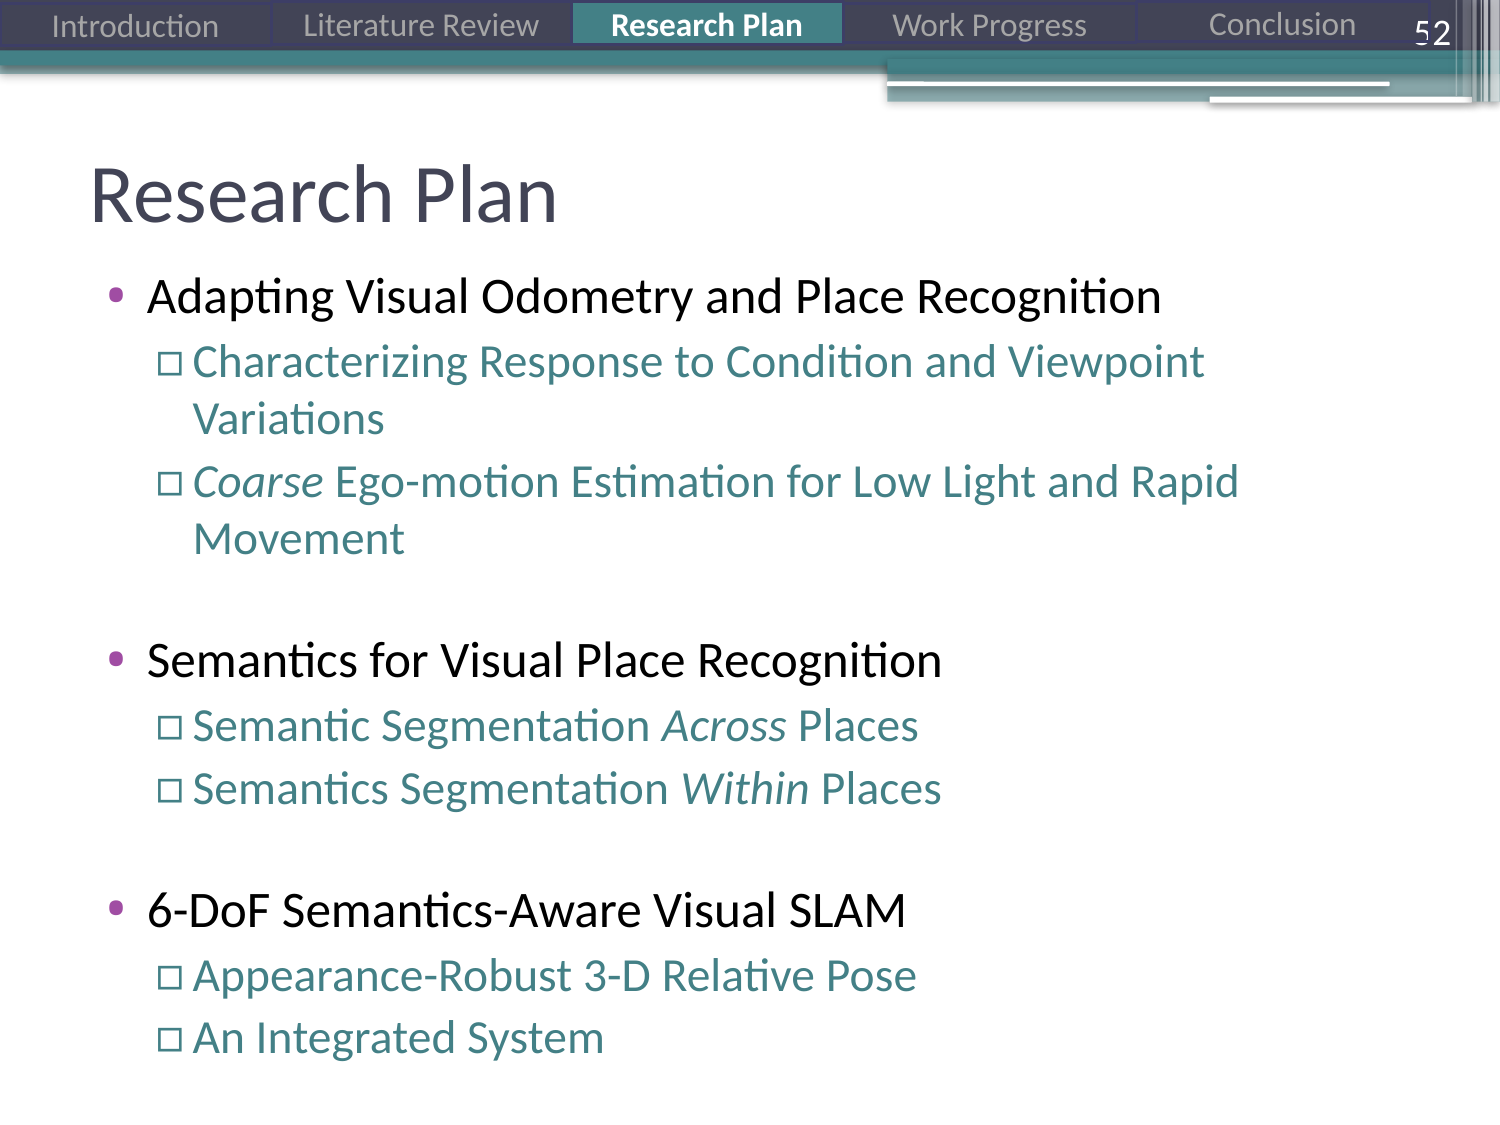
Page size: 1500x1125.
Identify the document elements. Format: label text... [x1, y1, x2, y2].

title Research Plan [75, 101, 1425, 255]
list Adapting Visual Odometry and Place Recognition Characterizing Response to Condition and Viewpoint Variations Coarse Ego-motion Estimation for Low Light and Rapid Movement Semantics for Visual Place Recognition Semantic Segmentation Across Places Semantics Segmentation Within Places 6-DoF Semantics-Aware Visual SLAM Appearance-Robust 3-D Relative Pose An Integrated System [75, 255, 1425, 1079]
slide_number 52 [1341, 0, 1466, 61]
